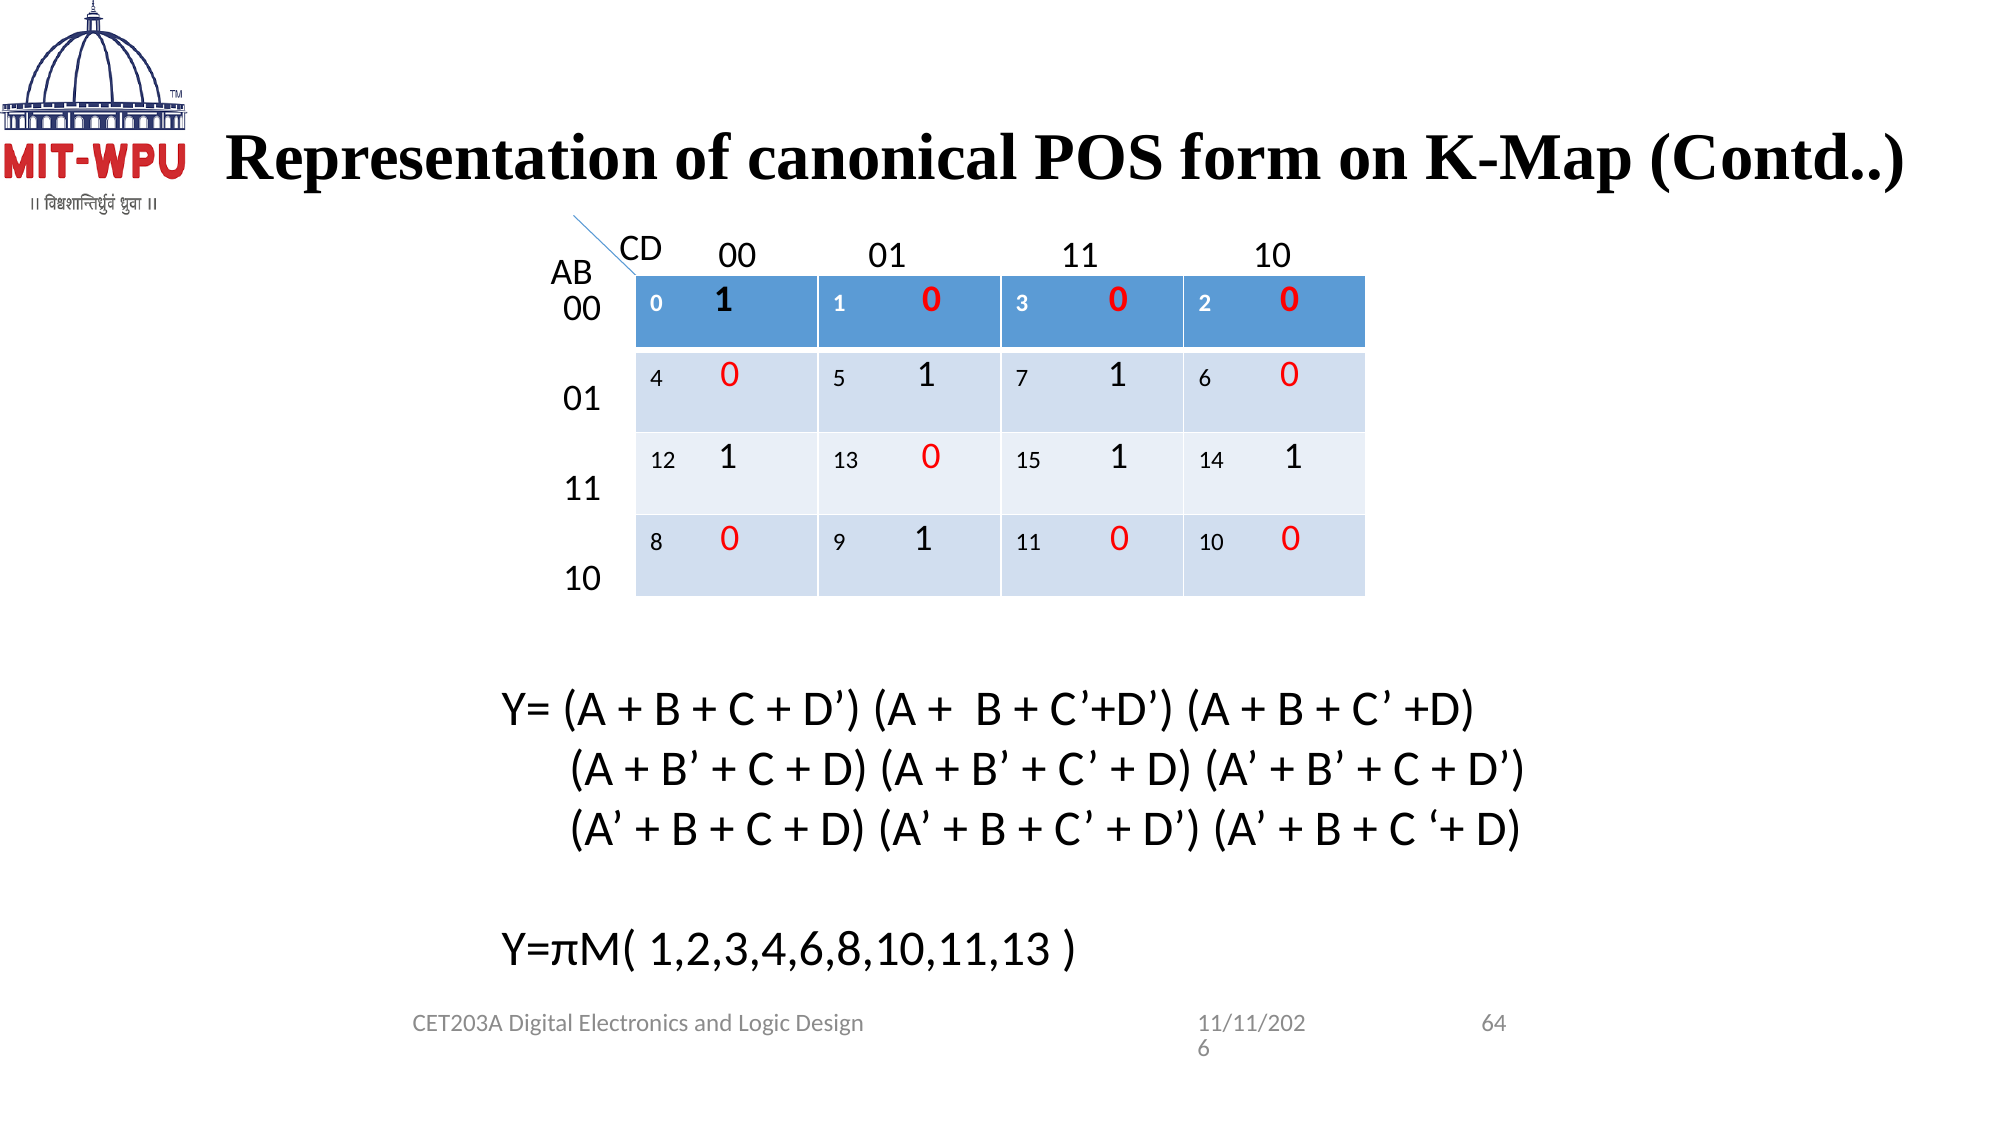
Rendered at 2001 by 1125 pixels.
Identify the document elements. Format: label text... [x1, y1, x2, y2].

text_box Y= (A + B + C + D’) (A + B + C’+D’) (A + B + C’ +D) (A + B’ + C + D) (A + B’ + C’ + D) (A’ + B’ + C + D’) (A’ + B + C + D) (A’ + B + C’ + D’) (A’ + B + C ‘+ D) Y=πM( 1,2,3,4,6,8,10,11,13 ) [486, 668, 1563, 983]
picture [0, 0, 209, 216]
footer CET203A Digital Electronics and Logic Design [133, 991, 1145, 1051]
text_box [535, 215, 1404, 609]
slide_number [1182, 991, 1332, 1051]
title Representation of canonical POS form on K-Map (Contd..) [210, 49, 1936, 267]
slide_number 64 [1409, 991, 1522, 1051]
